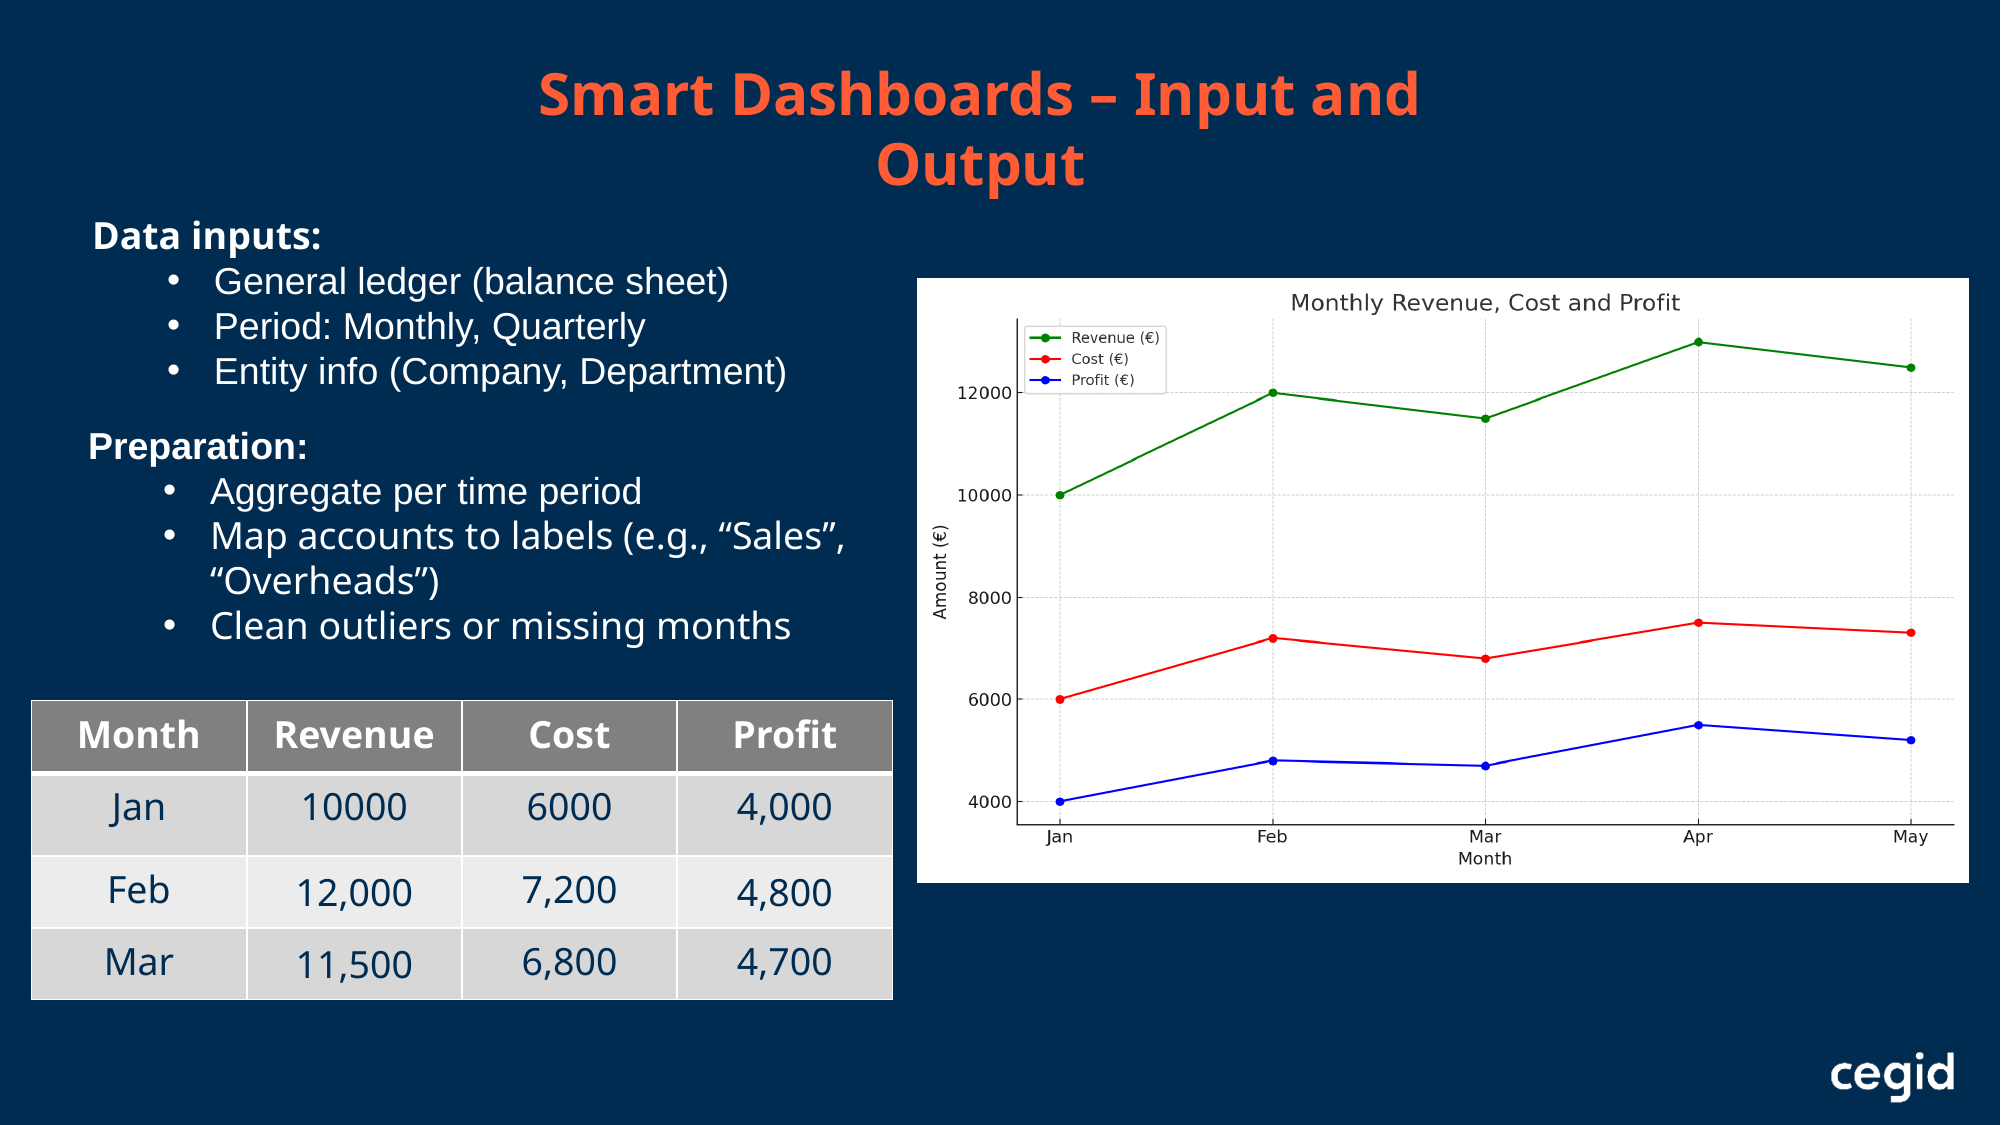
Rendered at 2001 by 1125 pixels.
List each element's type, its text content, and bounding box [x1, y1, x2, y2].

table_cell Mar [32, 929, 246, 999]
table_header Month [32, 701, 246, 771]
table_cell 7,200 [463, 857, 676, 927]
text_box Preparation: Aggregate per time period Map accounts to labels (e.g., “Sales”, “Overheads”) Clean outliers or missing months [73, 414, 917, 655]
table_header Revenue [248, 701, 461, 771]
text_box Data inputs: General ledger (balance sheet) Period: Monthly, Quarterly Entity info (Company, Department) [77, 204, 803, 400]
table_cell 12,000 [248, 857, 461, 927]
table_cell 4,700 [678, 929, 892, 999]
picture [1791, 1012, 1994, 1125]
table_header Cost [463, 701, 676, 771]
table_cell 10000 [248, 776, 461, 855]
table_cell 6,800 [463, 929, 676, 999]
text_box Smart Dashboards – Input and Output [480, 49, 1481, 205]
table_cell 4,800 [678, 857, 892, 927]
table_cell Jan [32, 776, 246, 855]
table_cell 4,000 [678, 776, 892, 855]
table_cell 6000 [463, 776, 676, 855]
table_cell 11,500 [248, 929, 461, 999]
picture [917, 278, 1969, 883]
table_cell Feb [32, 857, 246, 927]
table_header Profit [678, 701, 892, 771]
